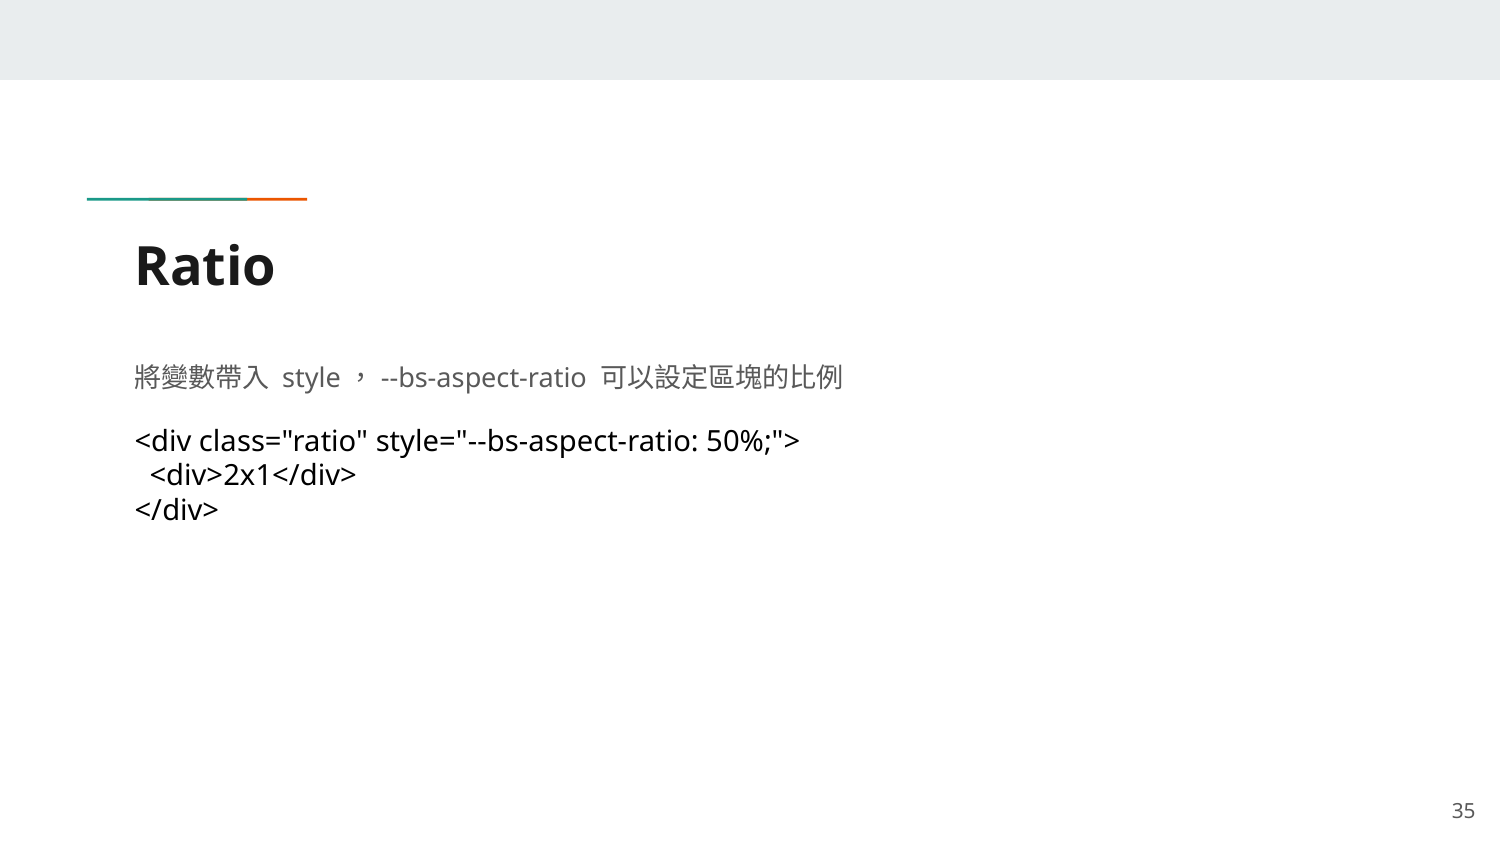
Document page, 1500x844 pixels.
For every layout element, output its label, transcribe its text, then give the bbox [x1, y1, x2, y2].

list 將變數帶入 style，--bs-aspect-ratio 可以設定區塊的比例 [119, 341, 1381, 712]
title Ratio [119, 216, 1381, 305]
text_box <div class="ratio" style="--bs-aspect-ratio: 50%;"> <div>2x1</div> </div> [119, 406, 1032, 577]
slide_number ‹#› [1400, 779, 1491, 844]
